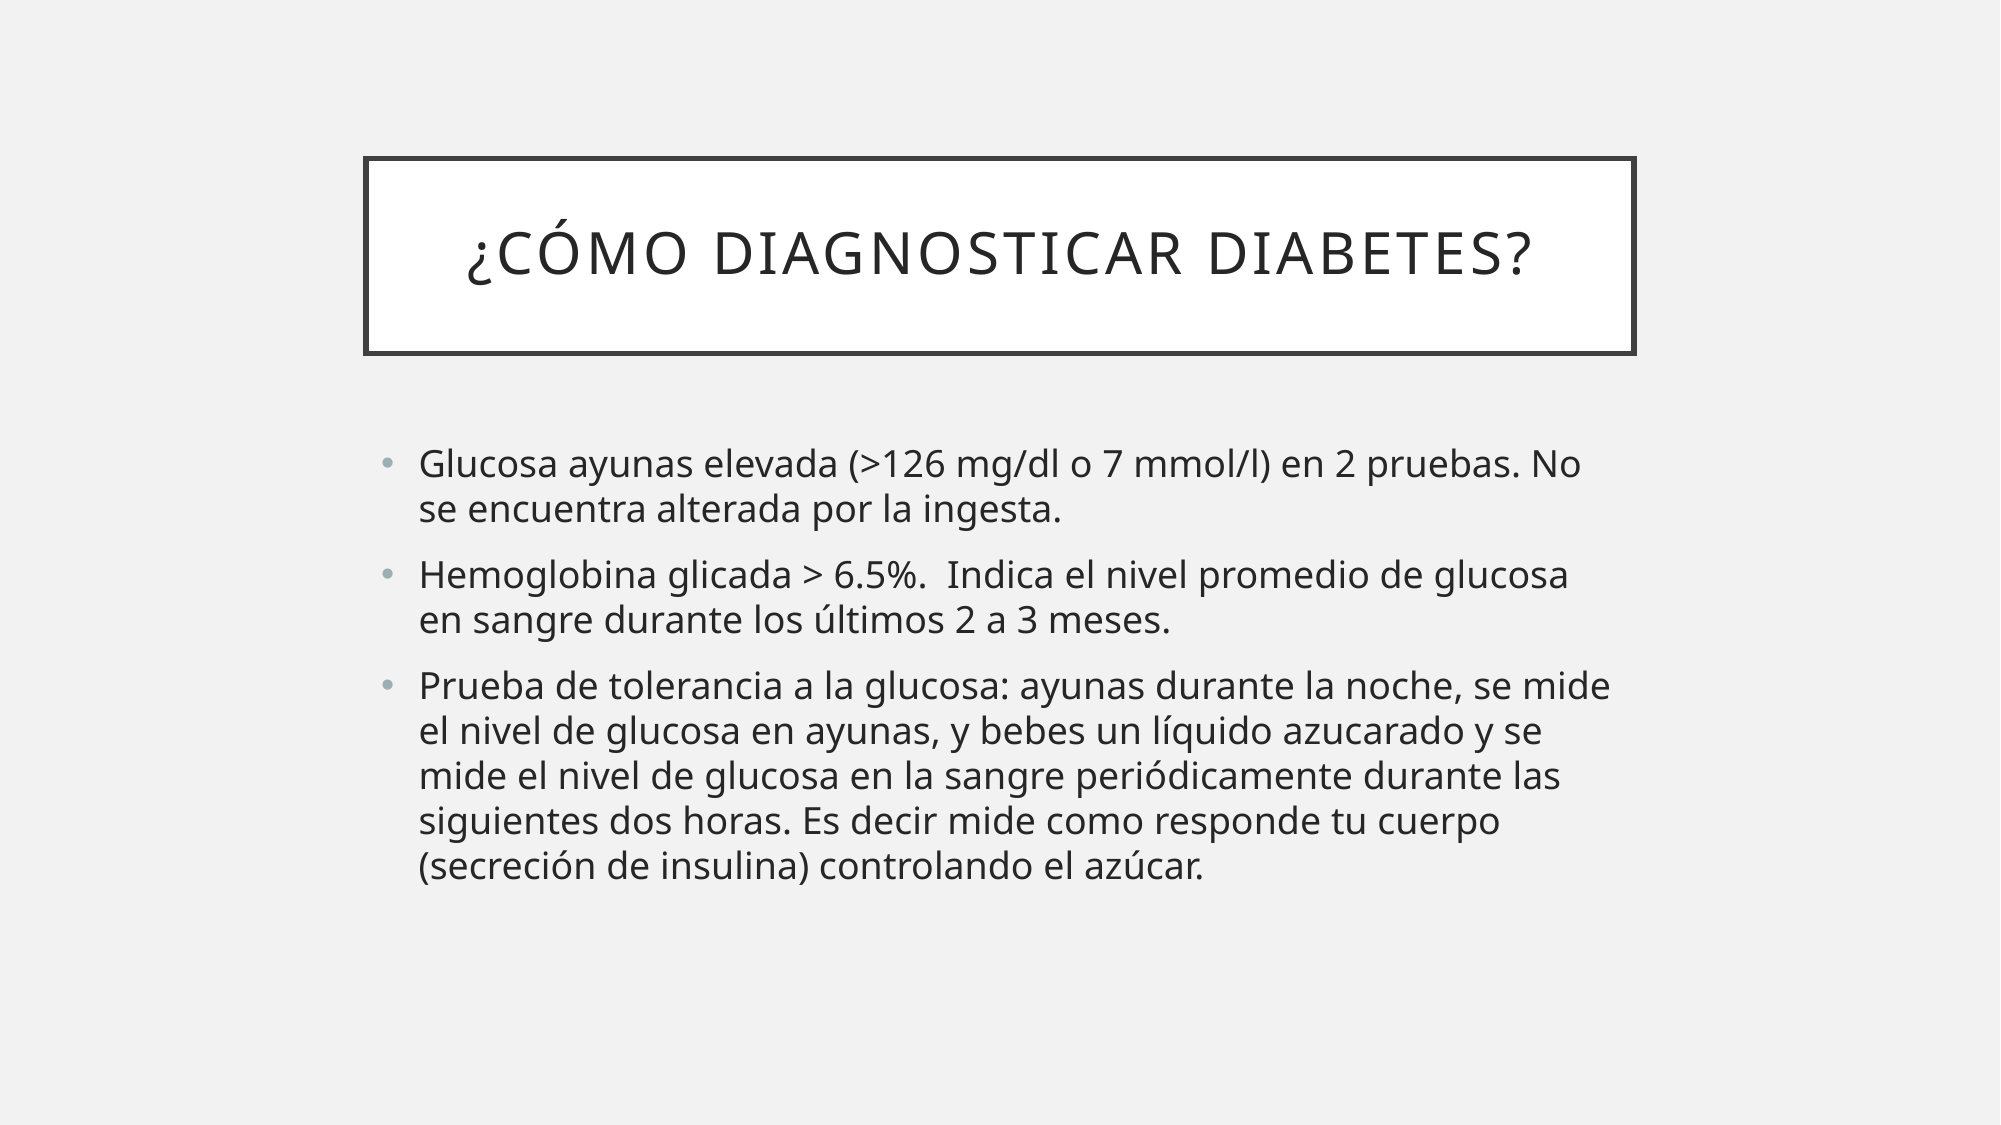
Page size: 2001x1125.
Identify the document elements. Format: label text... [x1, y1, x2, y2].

list Glucosa ayunas elevada (>126 mg/dl o 7 mmol/l) en 2 pruebas. No se encuentra alterada por la ingesta. Hemoglobina glicada > 6.5%. Indica el nivel promedio de glucosa en sangre durante los últimos 2 a 3 meses. Prueba de tolerancia a la glucosa: ayunas durante la noche, se mide el nivel de glucosa en ayunas, y bebes un líquido azucarado y se mide el nivel de glucosa en la sangre periódicamente durante las siguientes dos horas. Es decir mide como responde tu cuerpo (secreción de insulina) controlando el azúcar. [366, 432, 1634, 942]
title ¿CÓMO DIAGNOSTICAR DIABETES? [363, 156, 1637, 356]
